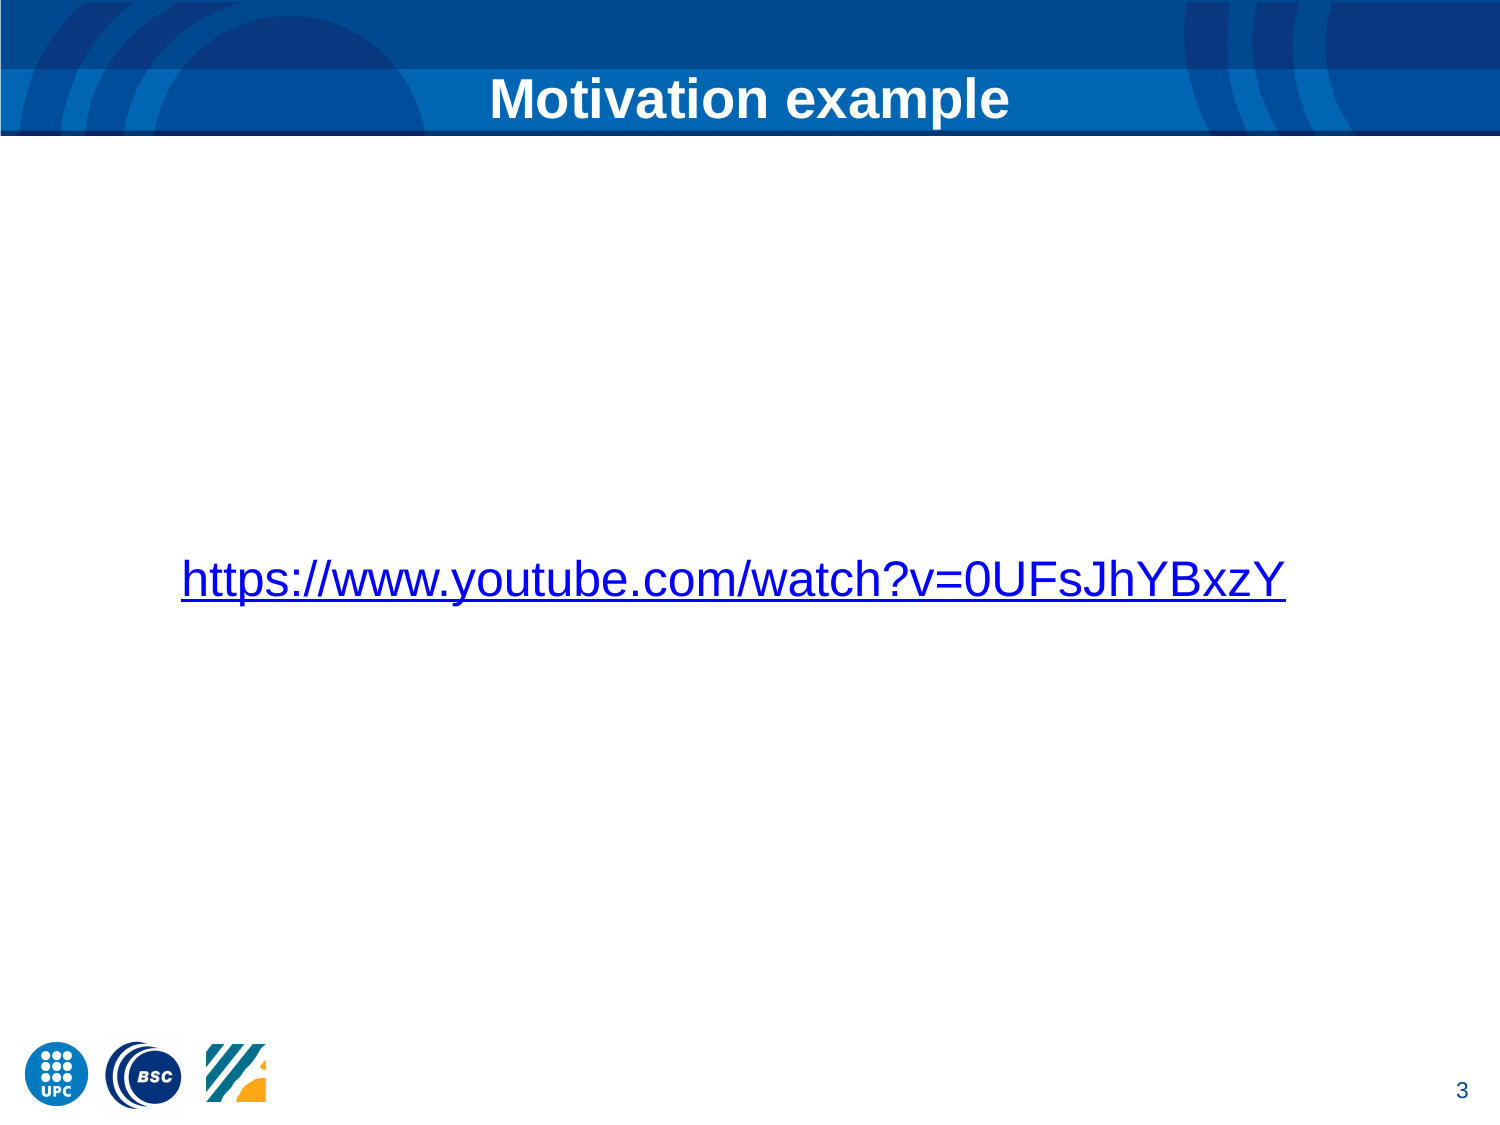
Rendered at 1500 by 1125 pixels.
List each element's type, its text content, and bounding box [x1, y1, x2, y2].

picture [206, 1044, 231, 1075]
title Motivation example [17, 7, 1483, 138]
picture [0, 0, 1500, 136]
picture [17, 1034, 96, 1114]
list https://www.youtube.com/watch?v=0UFsJhYBxzY [1, 538, 1466, 622]
picture [100, 1034, 183, 1118]
slide_number 3 [1411, 1042, 1484, 1111]
picture [206, 1044, 251, 1100]
picture [222, 1044, 266, 1102]
